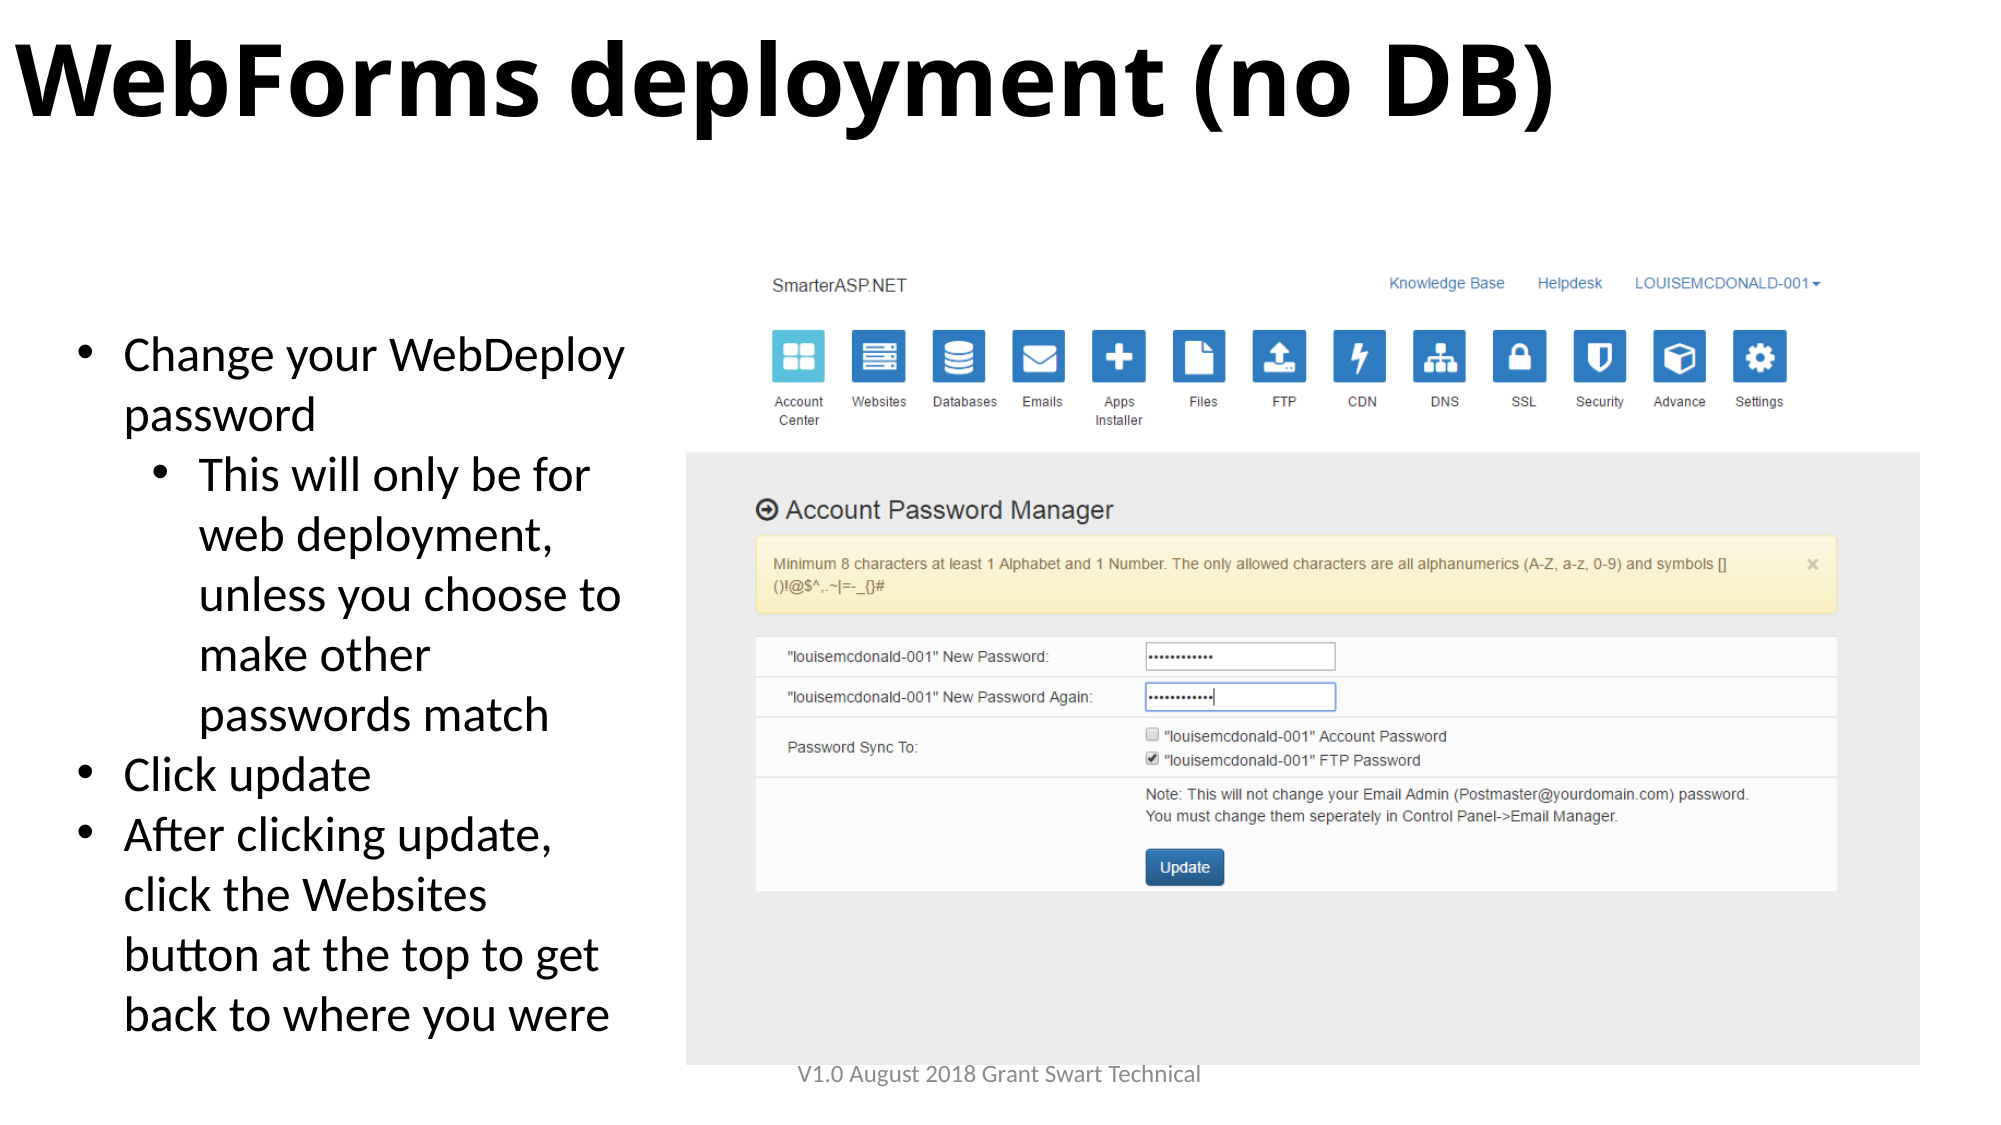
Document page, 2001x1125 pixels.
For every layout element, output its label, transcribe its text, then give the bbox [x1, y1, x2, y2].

text_box Change your WebDeploy password This will only be for web deployment, unless you choose to make other passwords match Click update After clicking update, click the Websites button at the top to get back to where you were [61, 314, 644, 1049]
title WebForms deployment (no DB) [0, 3, 2000, 166]
picture [686, 259, 1920, 1065]
footer V1.0 August 2018 Grant Swart Technical [662, 1042, 1338, 1103]
